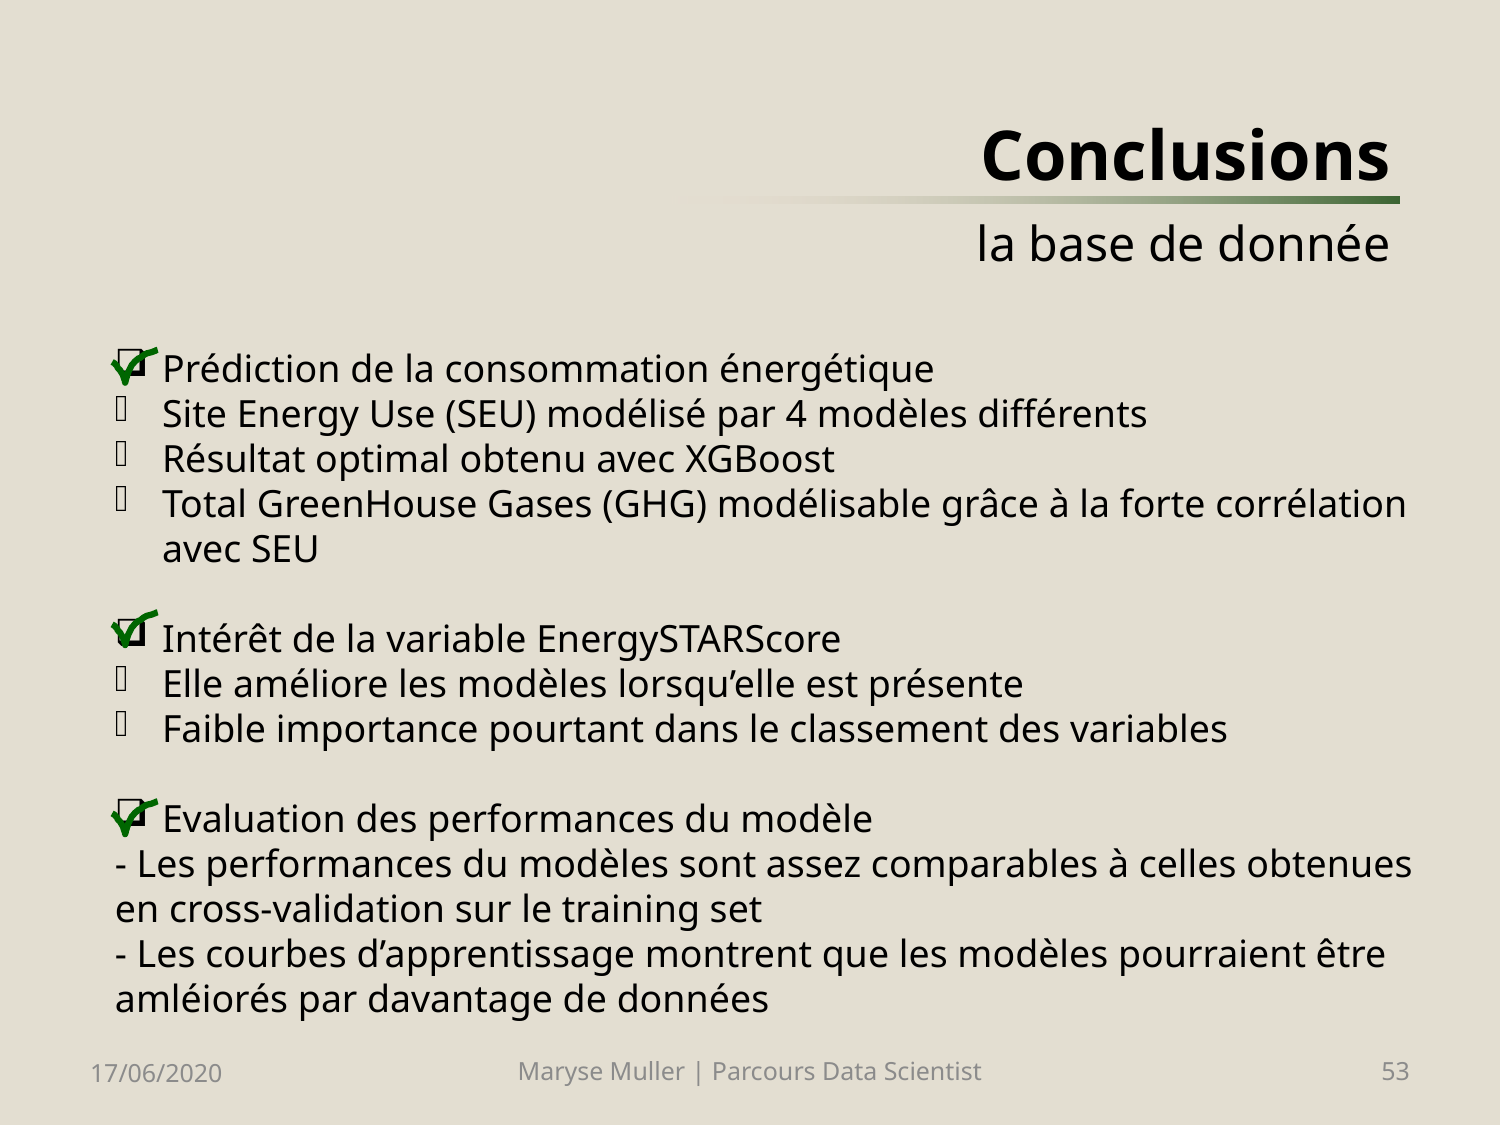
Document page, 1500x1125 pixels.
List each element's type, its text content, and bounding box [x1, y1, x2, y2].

slide_number 53 [1074, 1043, 1425, 1103]
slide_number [75, 1042, 425, 1103]
text_box [625, 194, 1402, 206]
footer Maryse Muller | Parcours Data Scientist [472, 1043, 1028, 1103]
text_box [100, 337, 1436, 1035]
title Conclusions la base de donnée [177, 104, 1406, 279]
